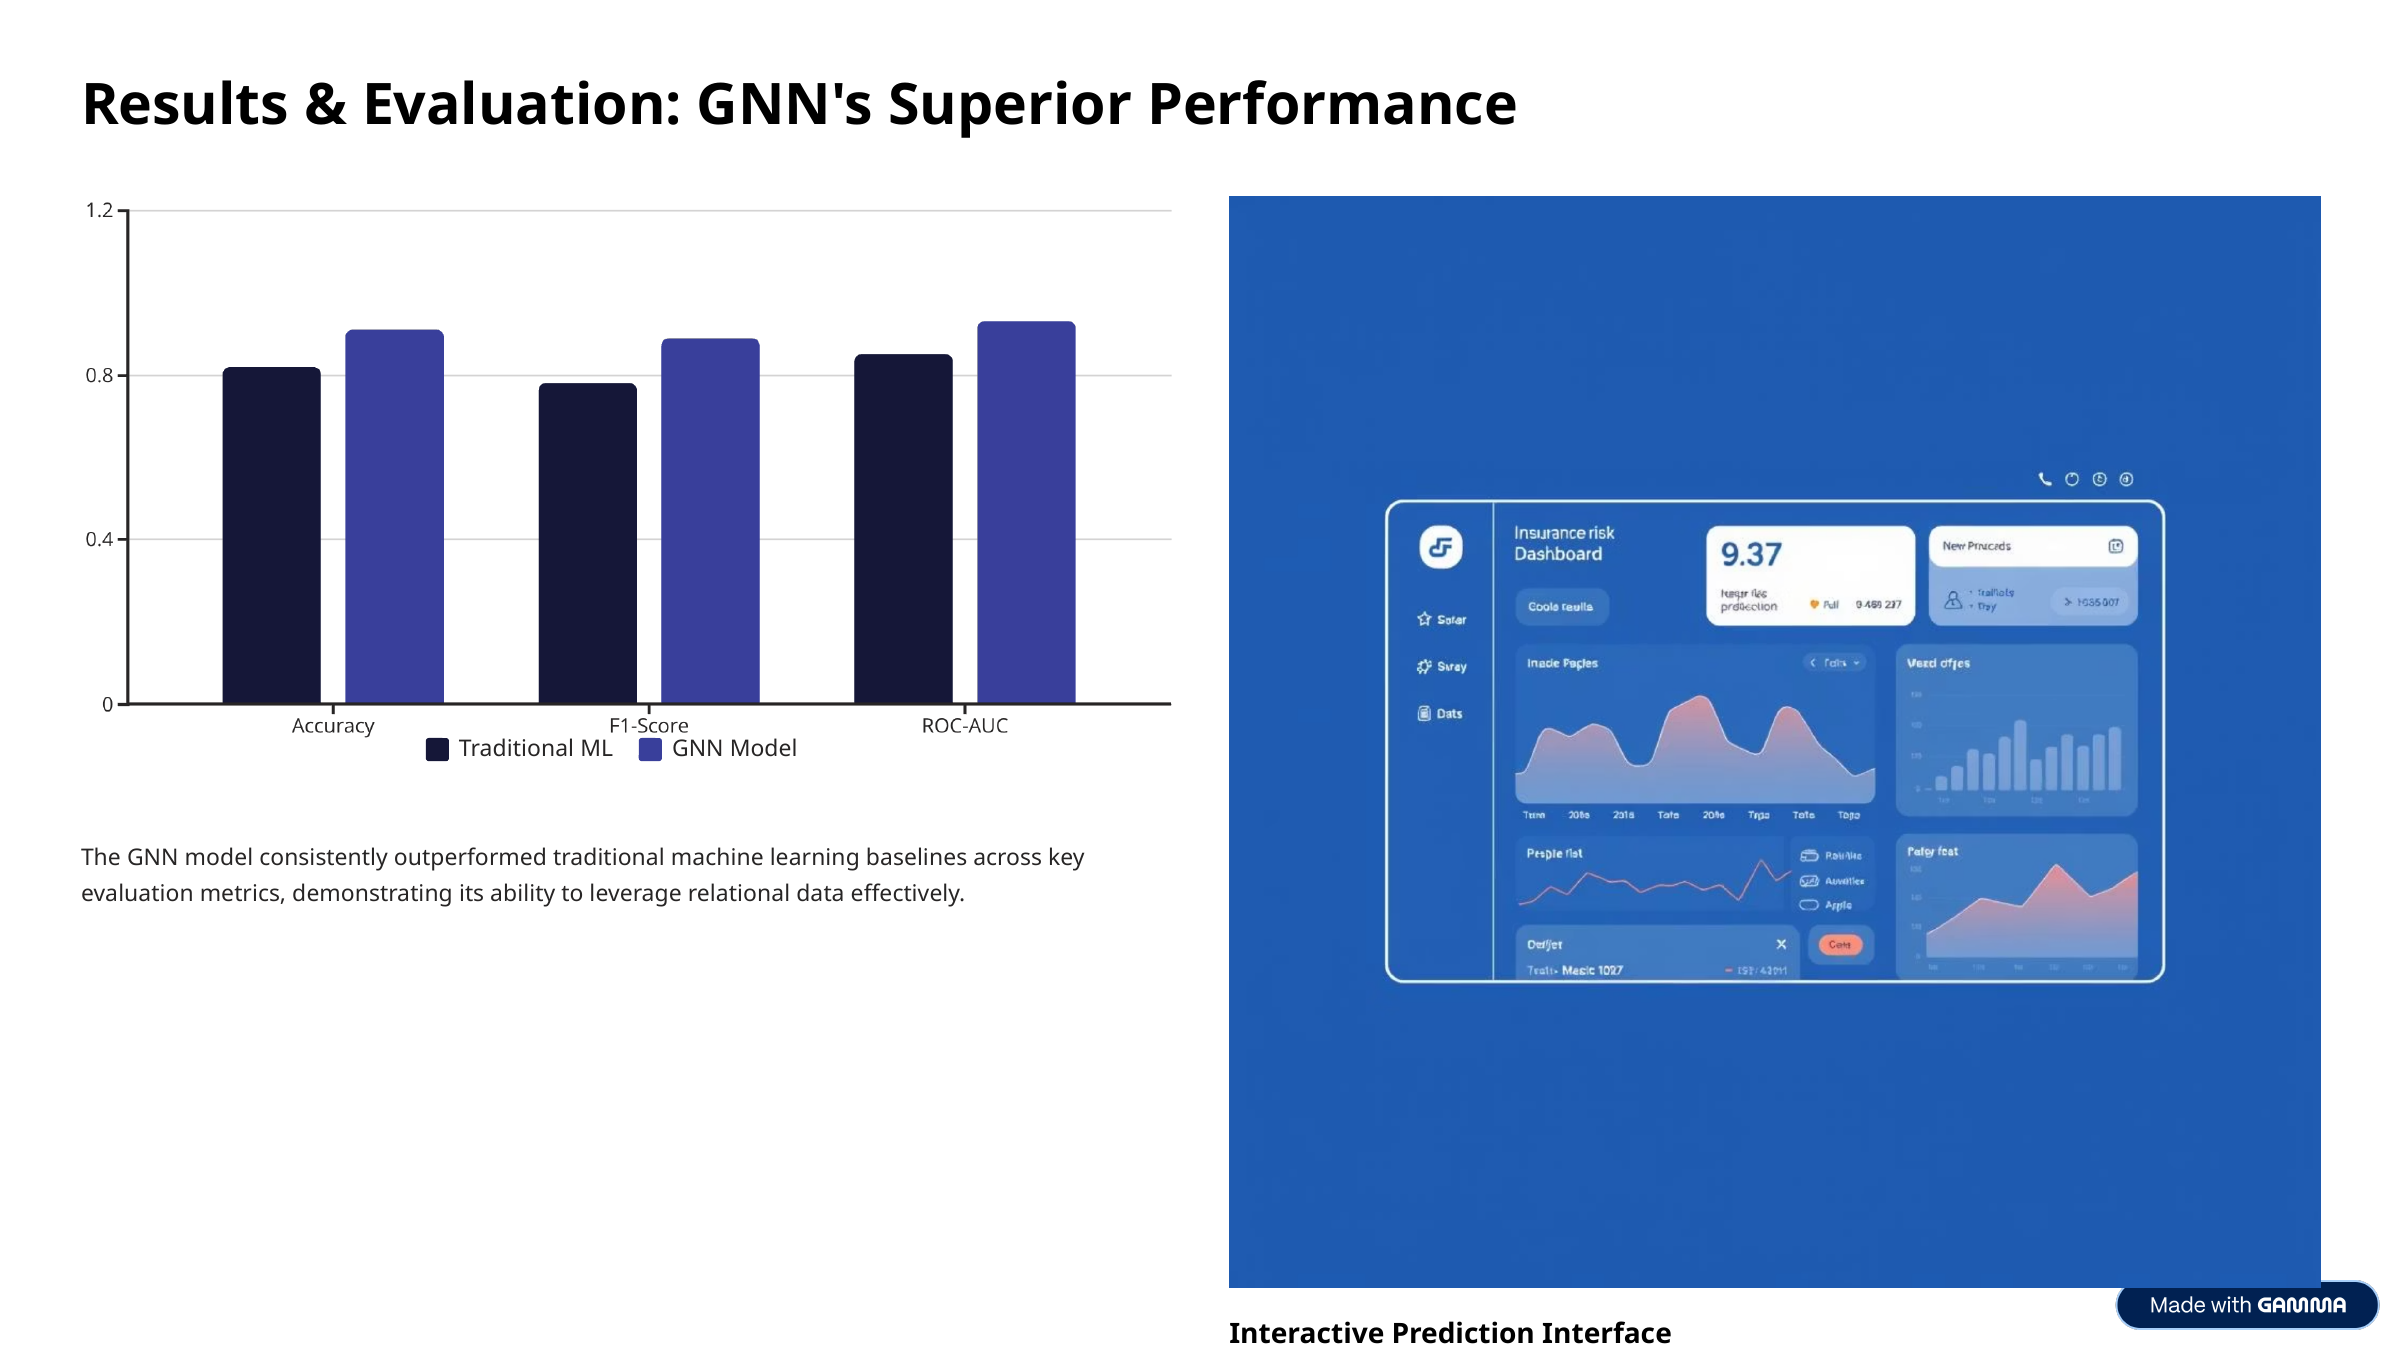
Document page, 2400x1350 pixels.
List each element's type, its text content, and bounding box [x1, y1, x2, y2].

text_box The GNN model consistently outperformed traditional machine learning baselines across key evaluation metrics, demonstrating its ability to leverage relational data effectively. [80, 833, 1172, 908]
text_box GNN Model [671, 739, 799, 762]
text_box Results & Evaluation: GNN's Superior Performance [80, 63, 1509, 136]
text_box Interactive Prediction Interface [1229, 1313, 1667, 1350]
text_box Traditional ML [458, 739, 614, 762]
text_box [425, 739, 449, 762]
picture [1229, 196, 2389, 1339]
picture [80, 196, 1172, 739]
text_box [638, 739, 662, 762]
